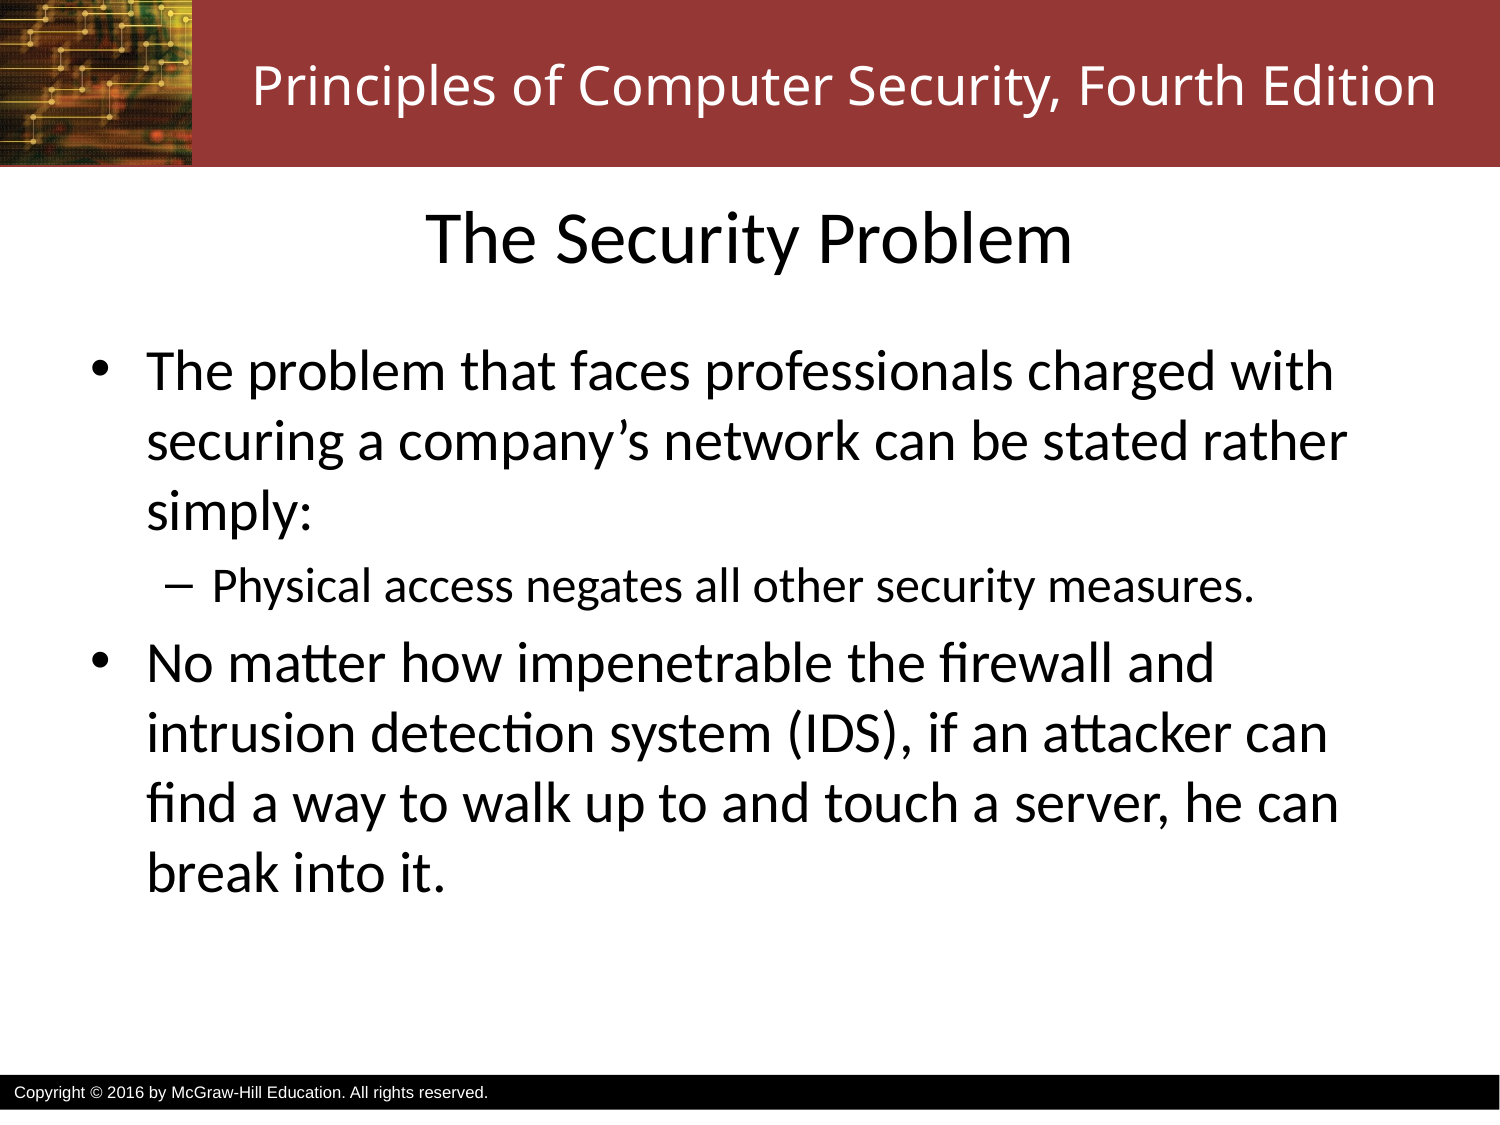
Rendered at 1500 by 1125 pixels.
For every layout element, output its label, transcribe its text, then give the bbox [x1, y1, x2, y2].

list The problem that faces professionals charged with securing a company’s network can be stated rather simply: Physical access negates all other security measures. No matter how impenetrable the firewall and intrusion detection system (IDS), if an attacker can find a way to walk up to and touch a server, he can break into it. [75, 324, 1425, 1005]
title The Security Problem [75, 181, 1425, 324]
picture [0, 0, 192, 165]
